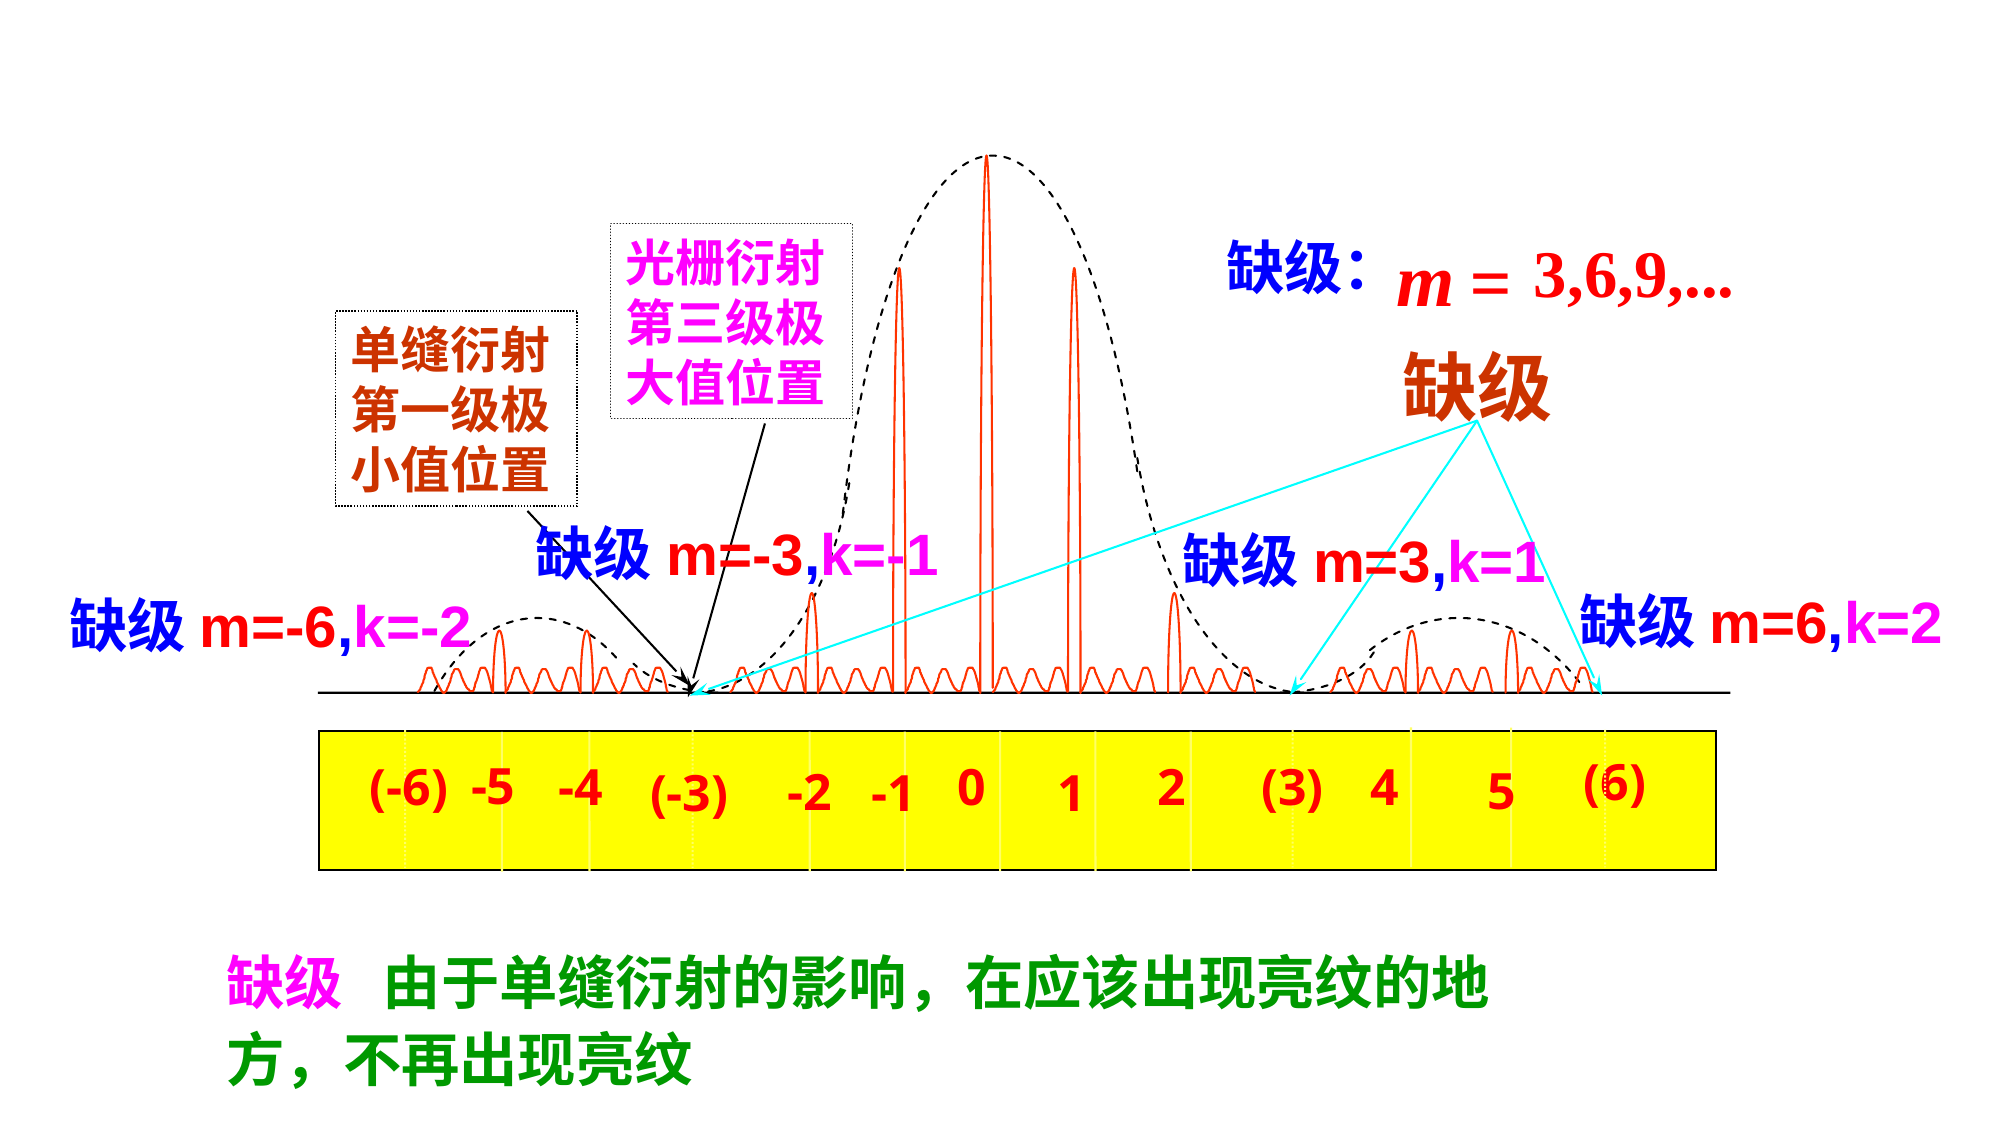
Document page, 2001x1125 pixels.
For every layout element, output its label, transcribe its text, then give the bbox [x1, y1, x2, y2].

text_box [317, 155, 1751, 872]
text_box 缺级 由于单缝衍射的影响，在应该出现亮纹的地方，不再出现亮纹 [211, 931, 1587, 1101]
text_box 缺级m=6,k=2 [1751, 578, 1977, 663]
text_box 缺级m=-6,k=-2 [54, 581, 317, 667]
